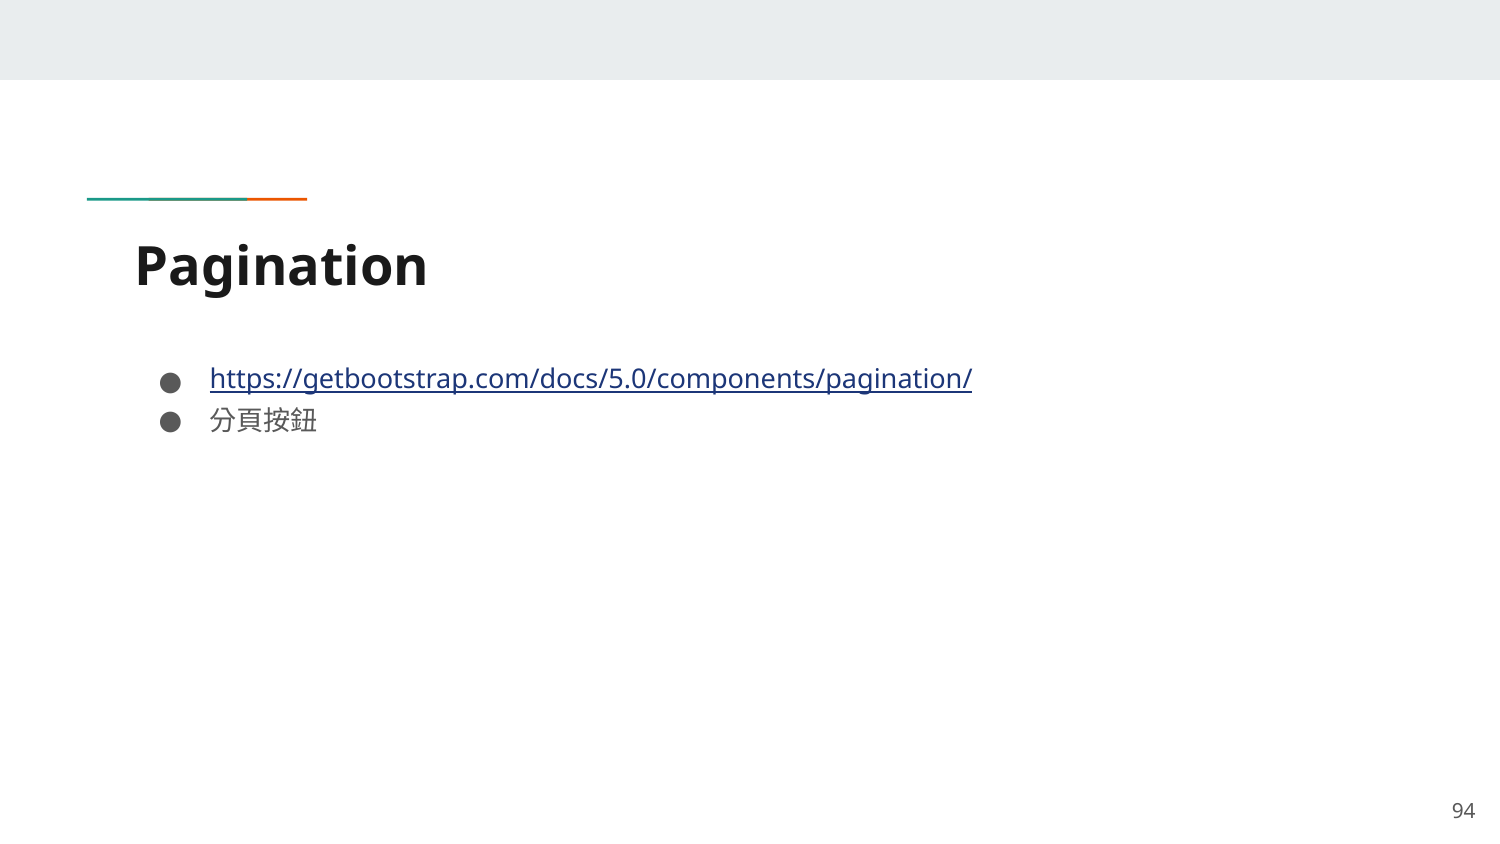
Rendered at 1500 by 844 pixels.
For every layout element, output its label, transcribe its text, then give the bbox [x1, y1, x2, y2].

title Pagination [119, 216, 1381, 305]
list https://getbootstrap.com/docs/5.0/components/pagination/ 分頁按鈕 [119, 341, 1381, 712]
slide_number ‹#› [1400, 779, 1491, 844]
